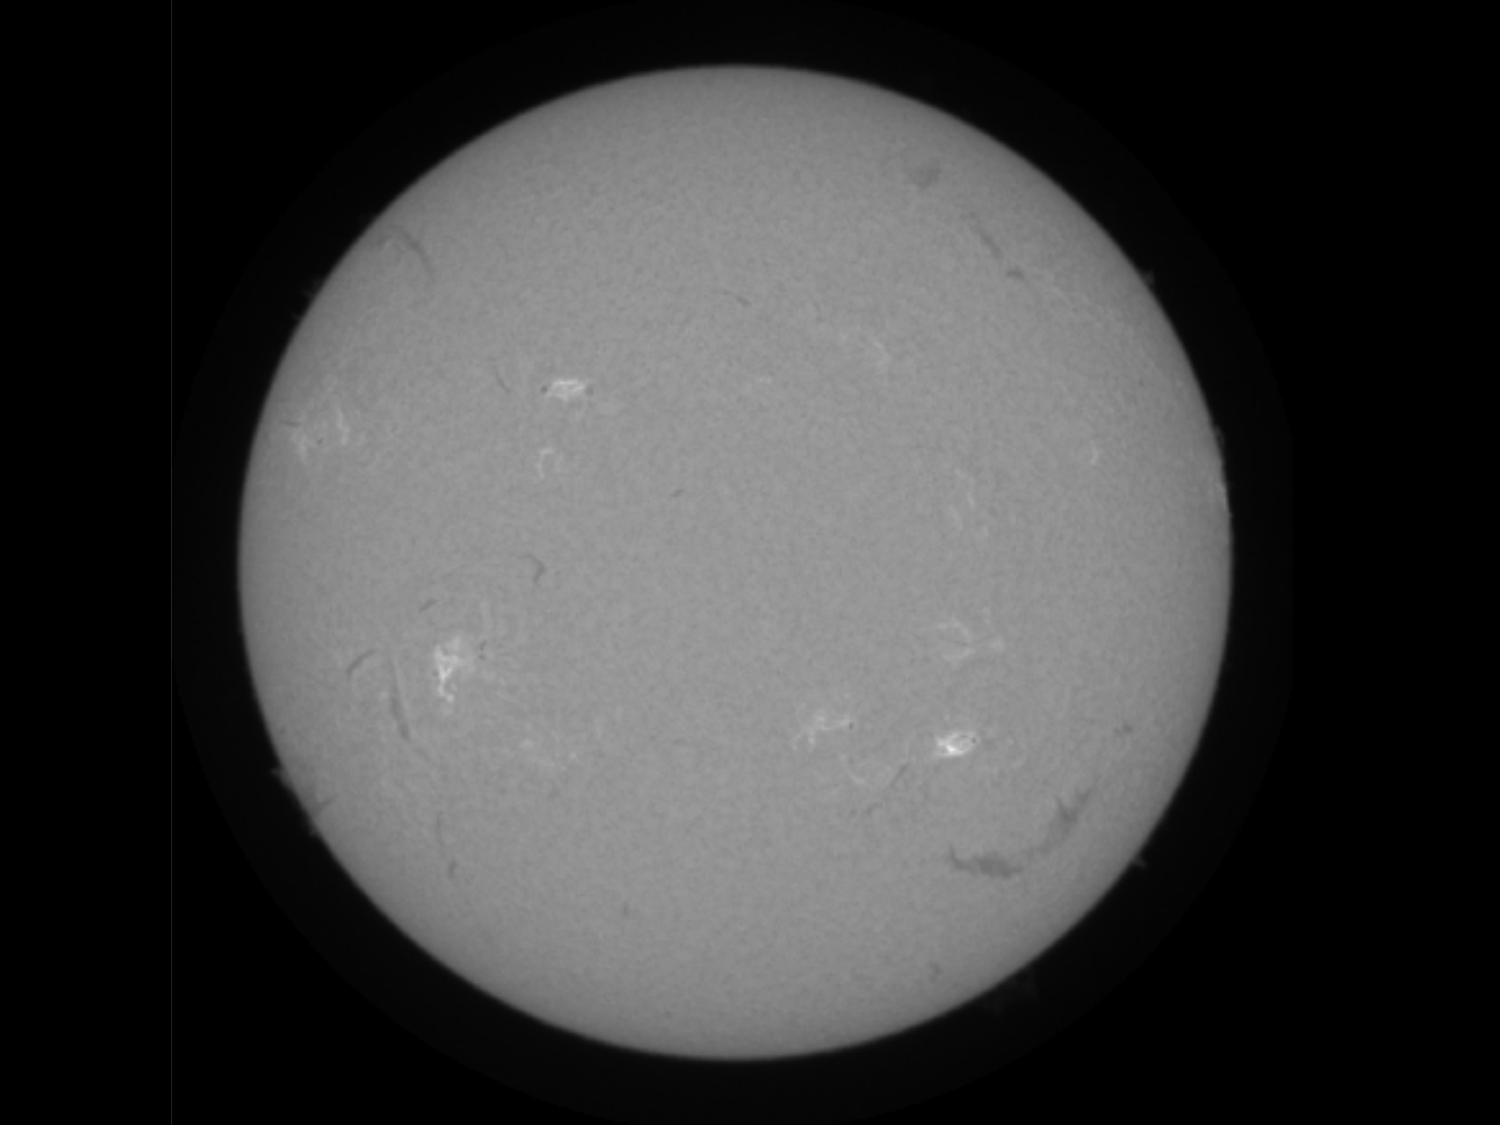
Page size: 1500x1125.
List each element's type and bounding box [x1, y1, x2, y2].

picture [170, 0, 1294, 1125]
